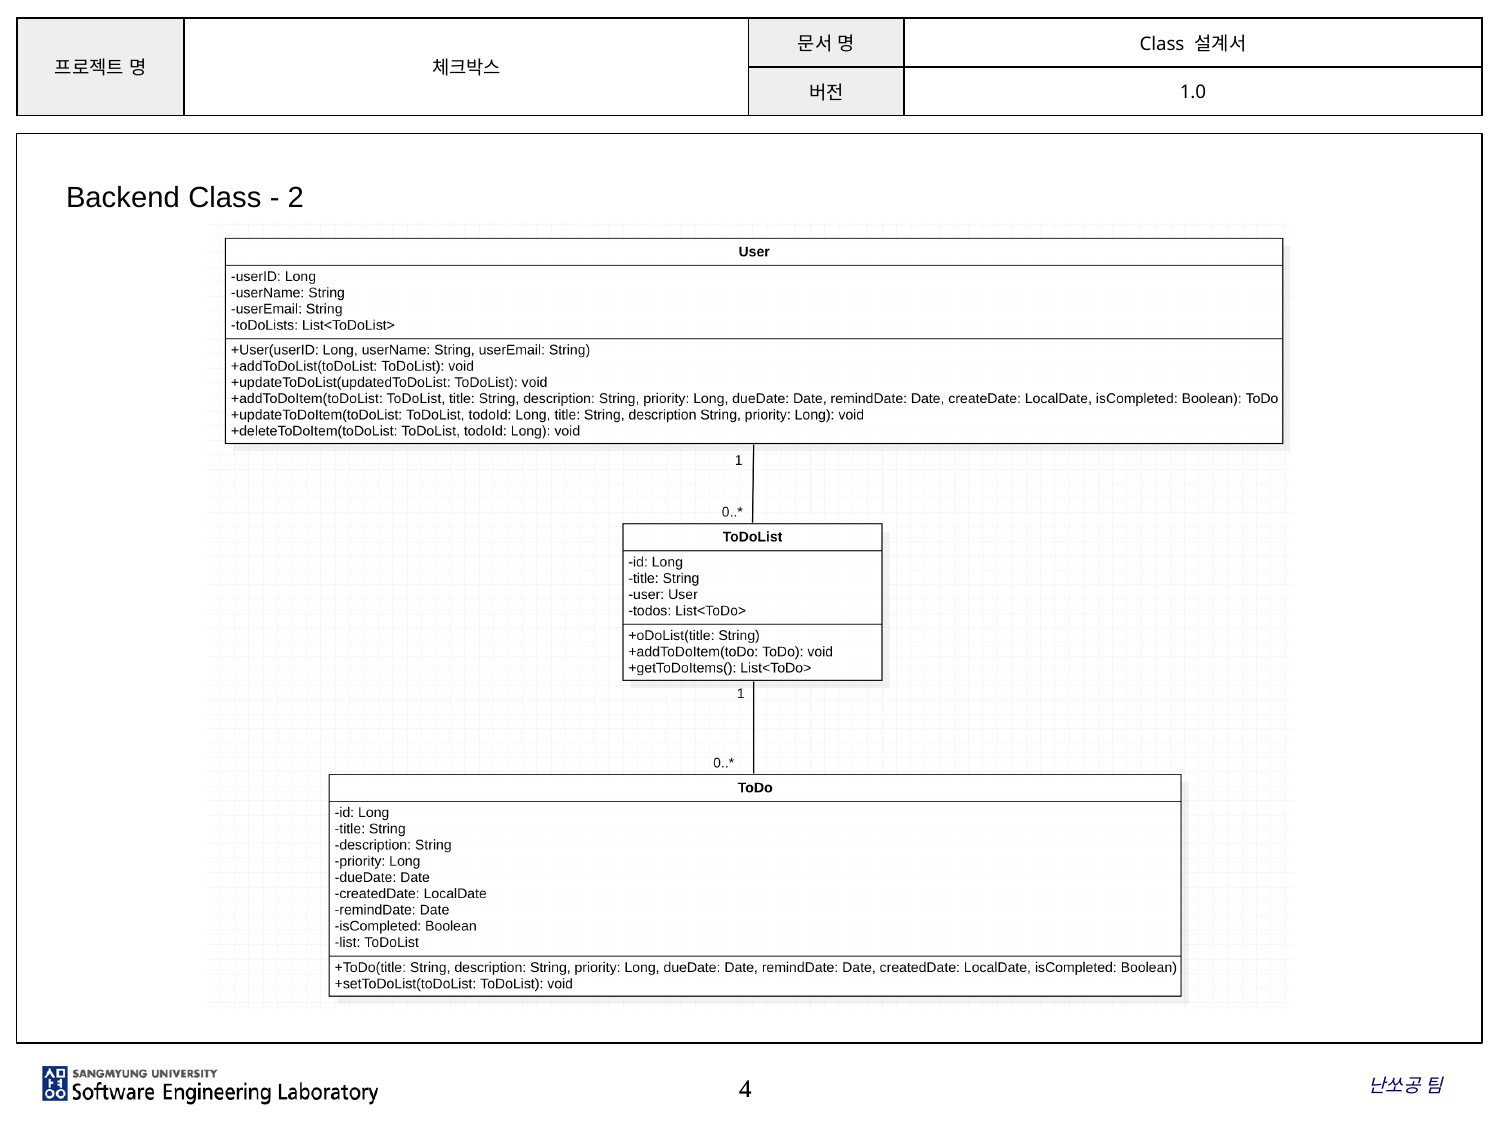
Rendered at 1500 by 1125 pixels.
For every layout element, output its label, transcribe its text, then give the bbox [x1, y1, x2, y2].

footer 난쏘공 팀 [994, 1060, 1454, 1110]
picture [42, 1066, 382, 1106]
text_box Backend Class - 2 [51, 170, 319, 221]
picture [207, 220, 1293, 1011]
